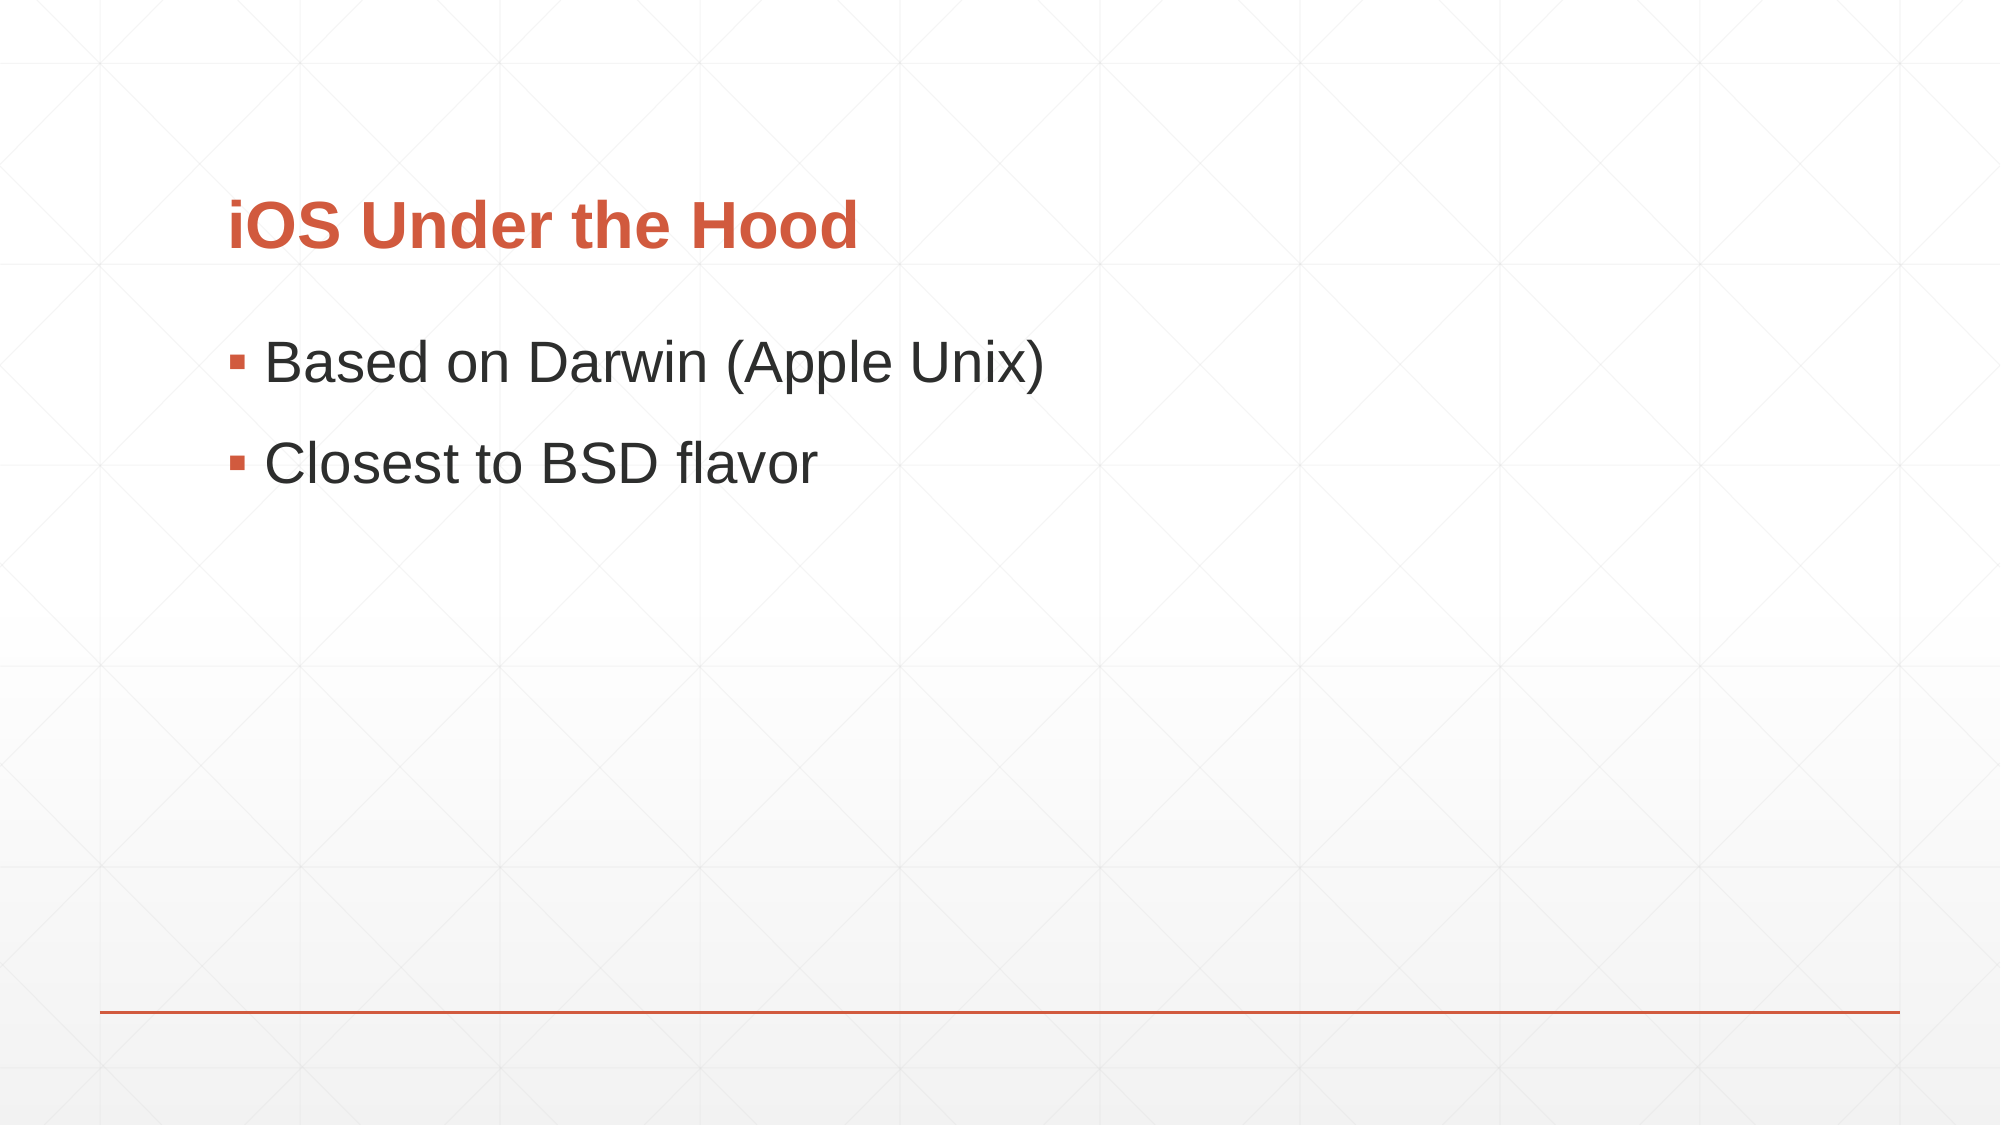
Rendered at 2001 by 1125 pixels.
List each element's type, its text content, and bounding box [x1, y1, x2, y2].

list Based on Darwin (Apple Unix) Closest to BSD flavor [212, 324, 1788, 950]
title iOS Under the Hood [212, 82, 1788, 271]
